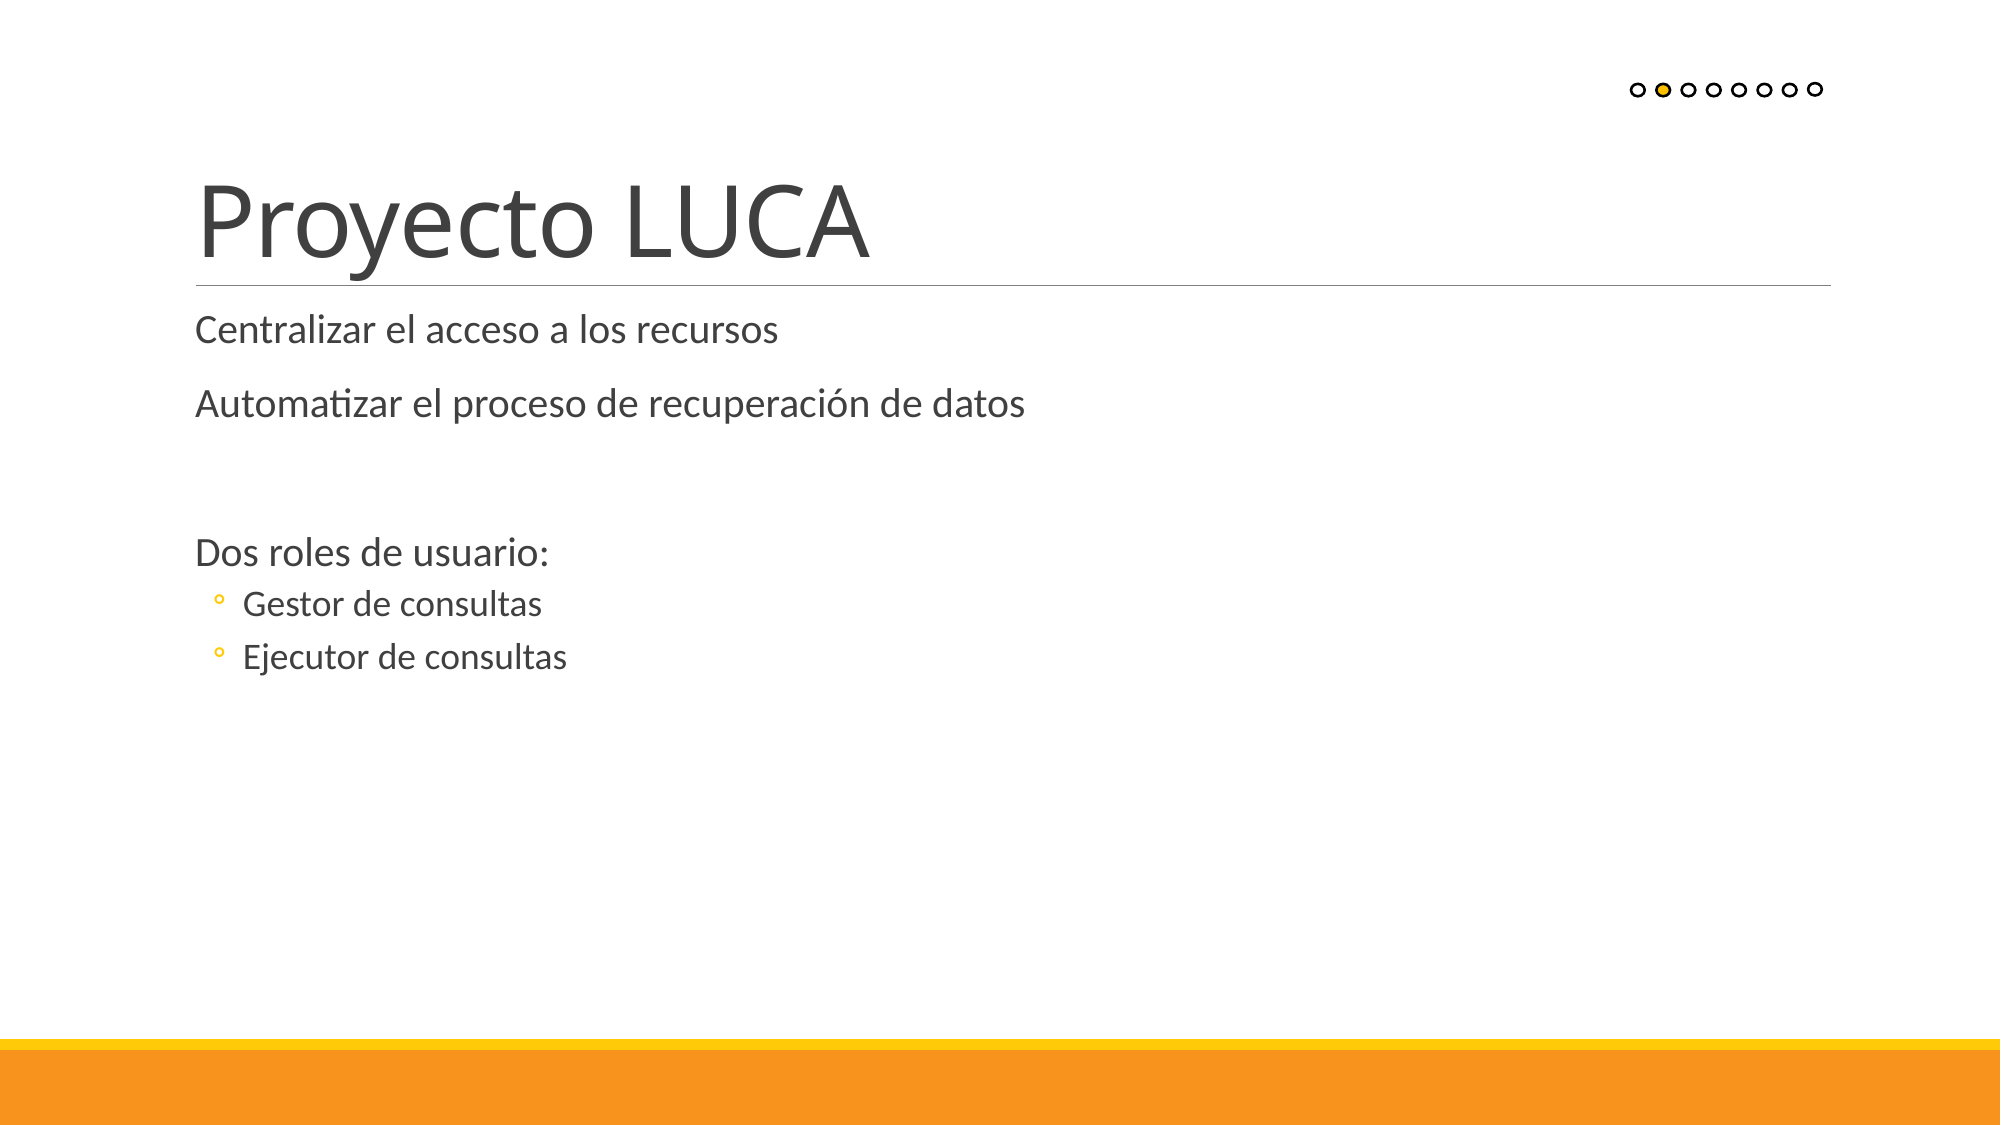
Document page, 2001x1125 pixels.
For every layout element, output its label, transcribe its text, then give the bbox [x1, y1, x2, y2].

text_box [1806, 81, 1824, 97]
text_box [1680, 82, 1697, 98]
text_box [1705, 82, 1722, 98]
text_box [1730, 82, 1748, 98]
text_box [1629, 82, 1646, 98]
text_box [1781, 82, 1798, 98]
text_box [1655, 82, 1672, 98]
title Proyecto LUCA [180, 47, 1830, 285]
text_box [1756, 82, 1773, 98]
list Centralizar el acceso a los recursos Automatizar el proceso de recuperación de datos Dos roles de usuario: Gestor de consultas Ejecutor de consultas [180, 300, 1905, 1042]
